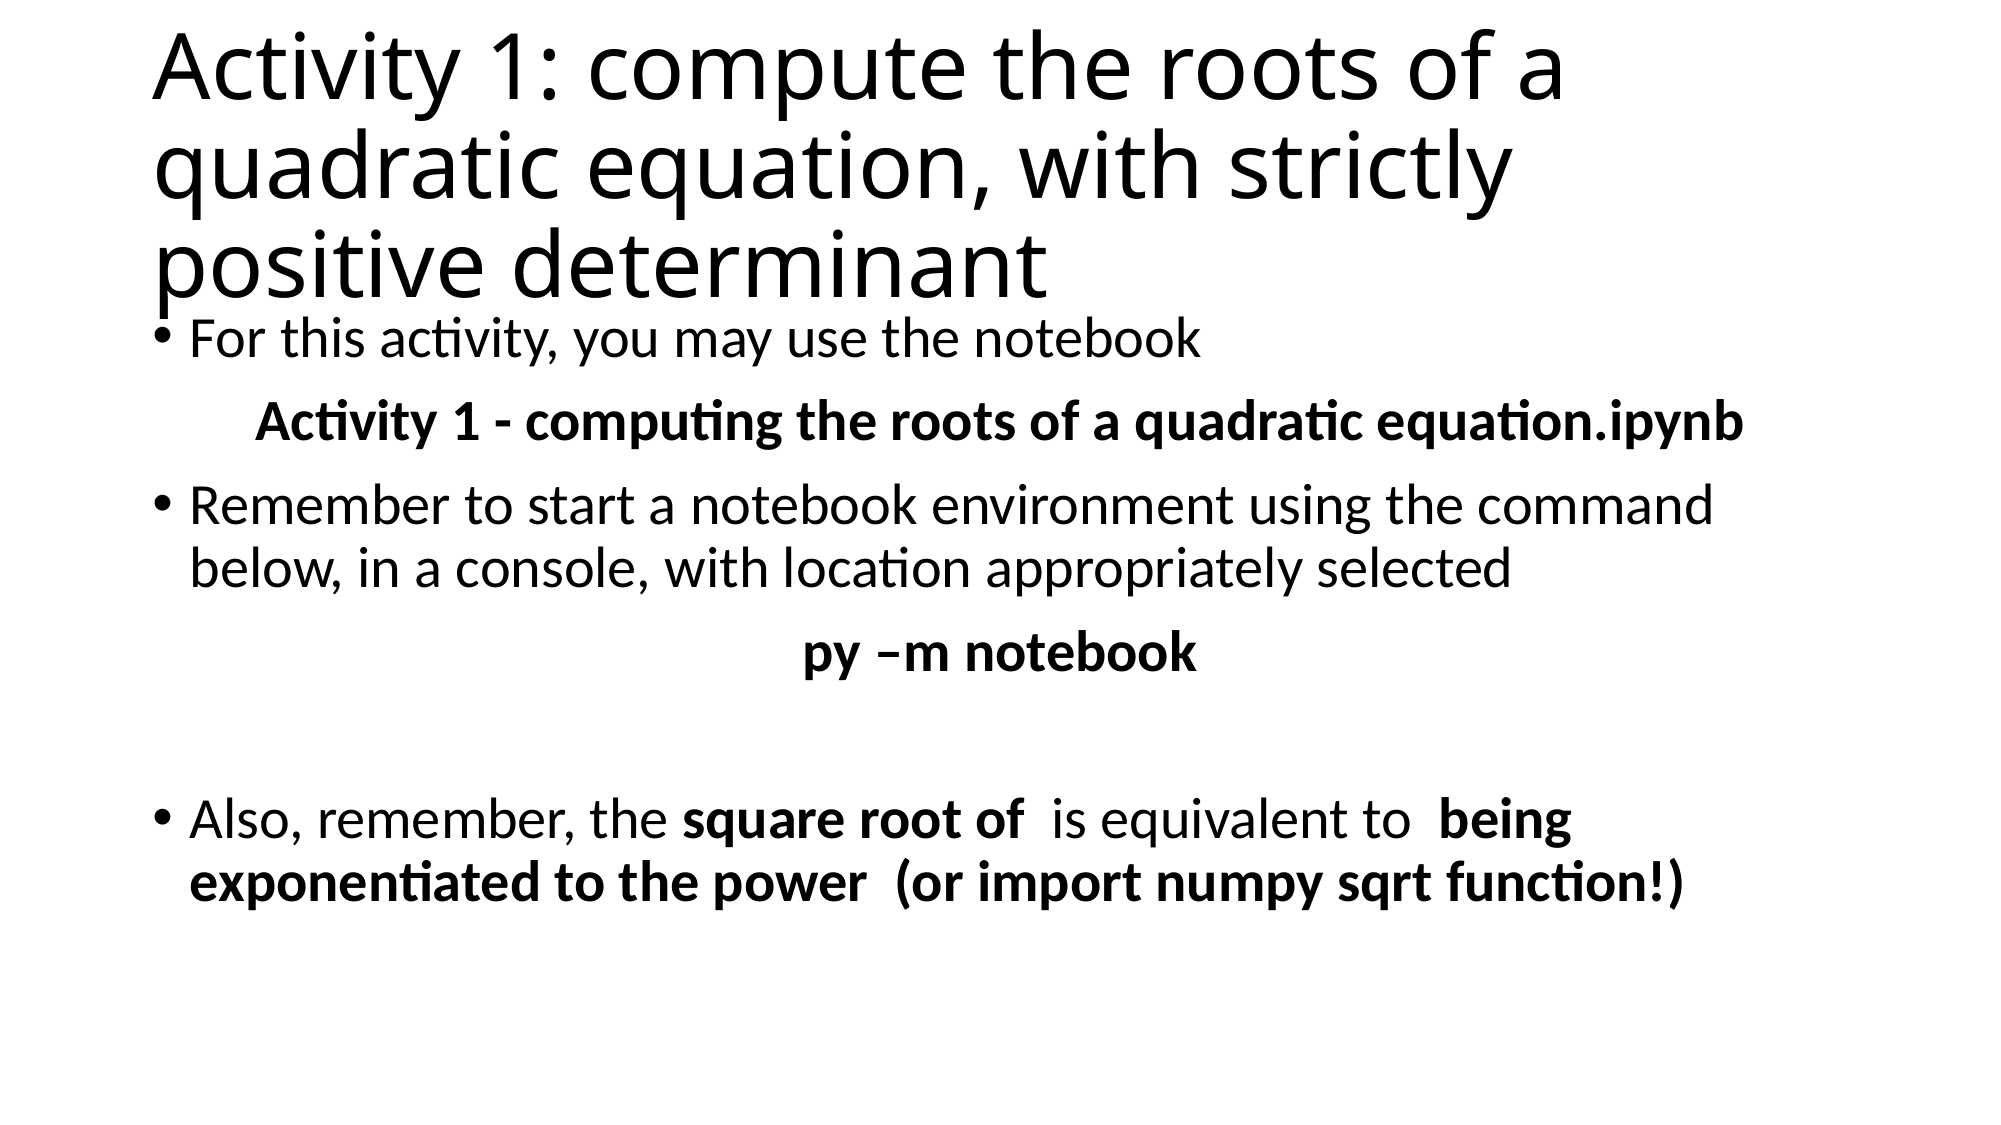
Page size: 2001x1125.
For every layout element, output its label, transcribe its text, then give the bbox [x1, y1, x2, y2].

title Activity 1: compute the roots of a quadratic equation, with strictly positive determinant [137, 59, 1863, 278]
